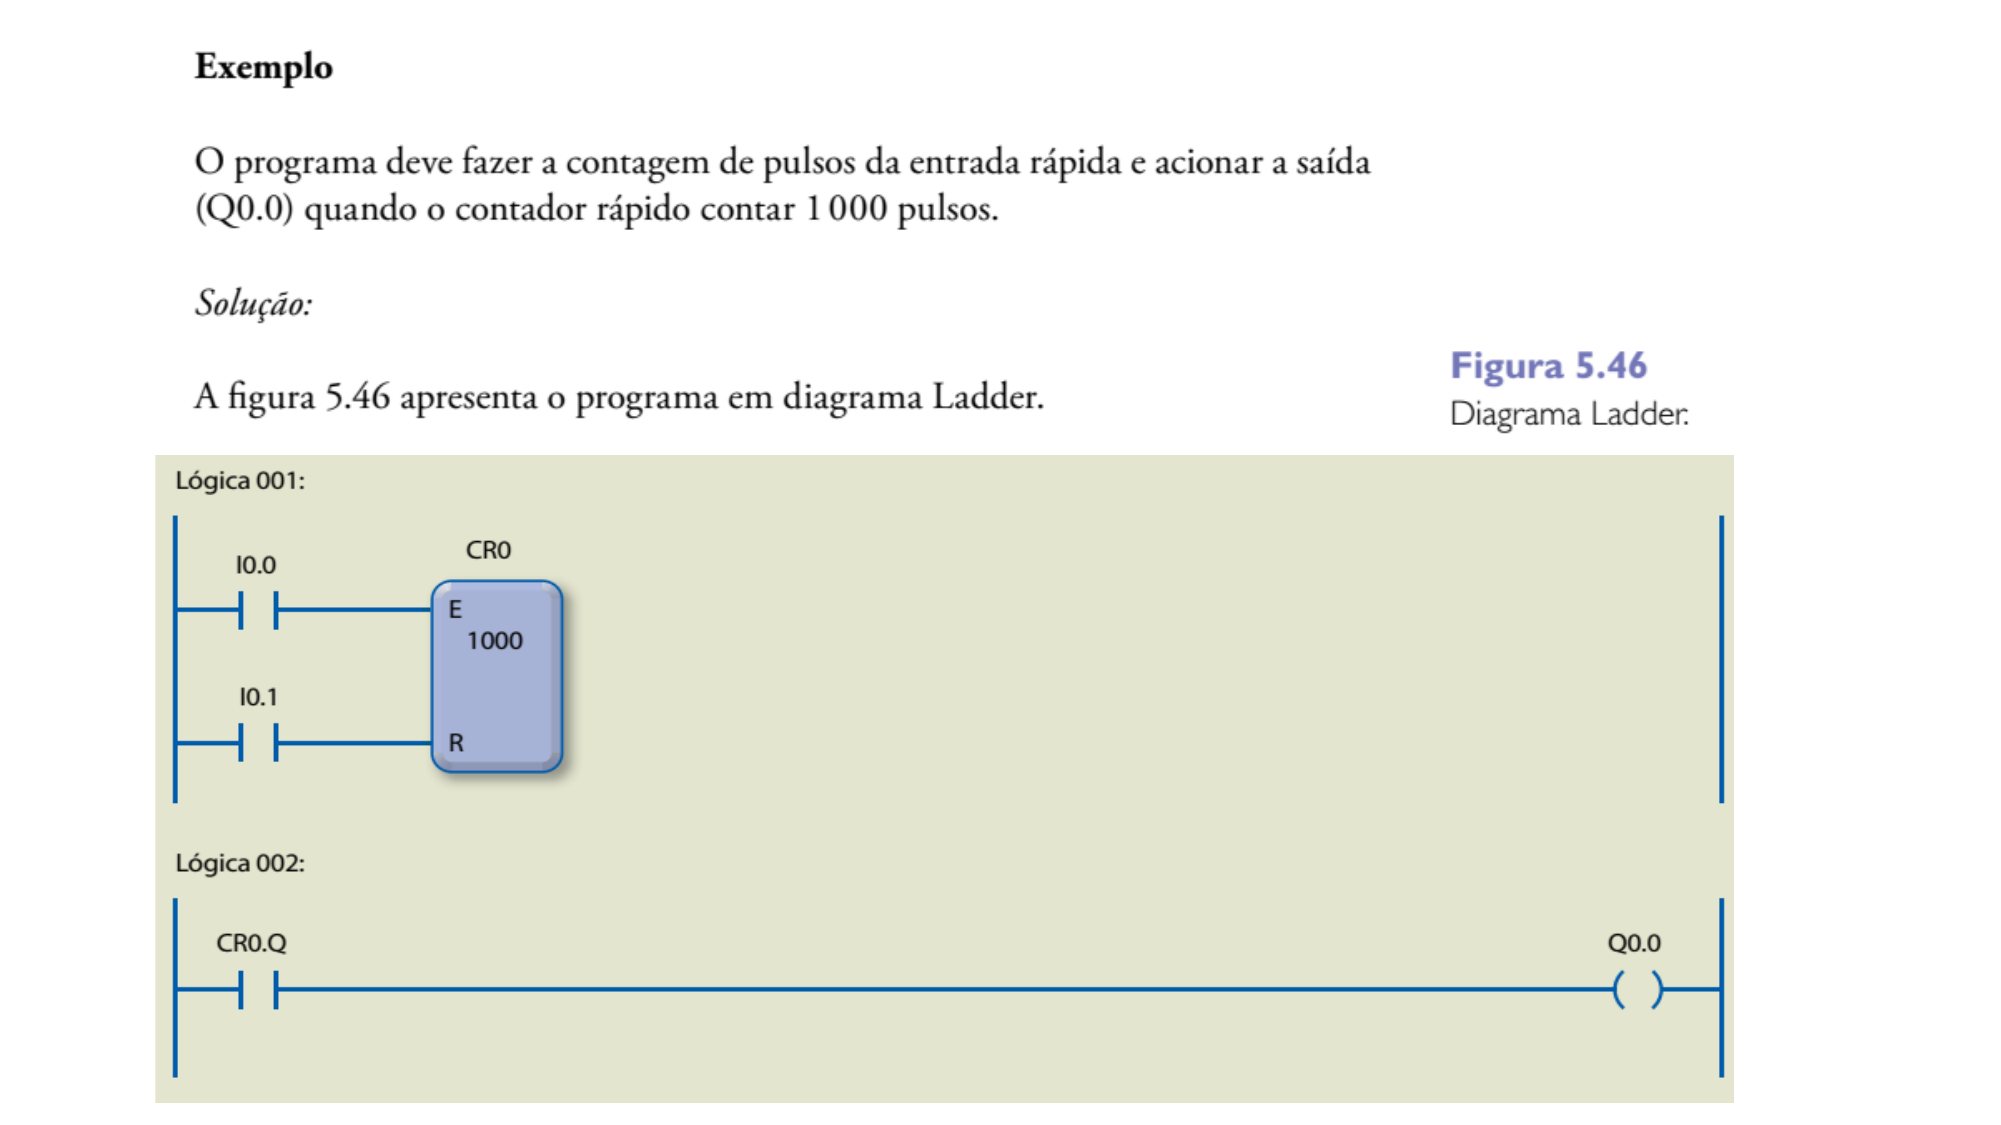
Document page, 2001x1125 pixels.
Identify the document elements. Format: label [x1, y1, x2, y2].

list [172, 35, 1716, 435]
picture [154, 455, 1734, 1103]
